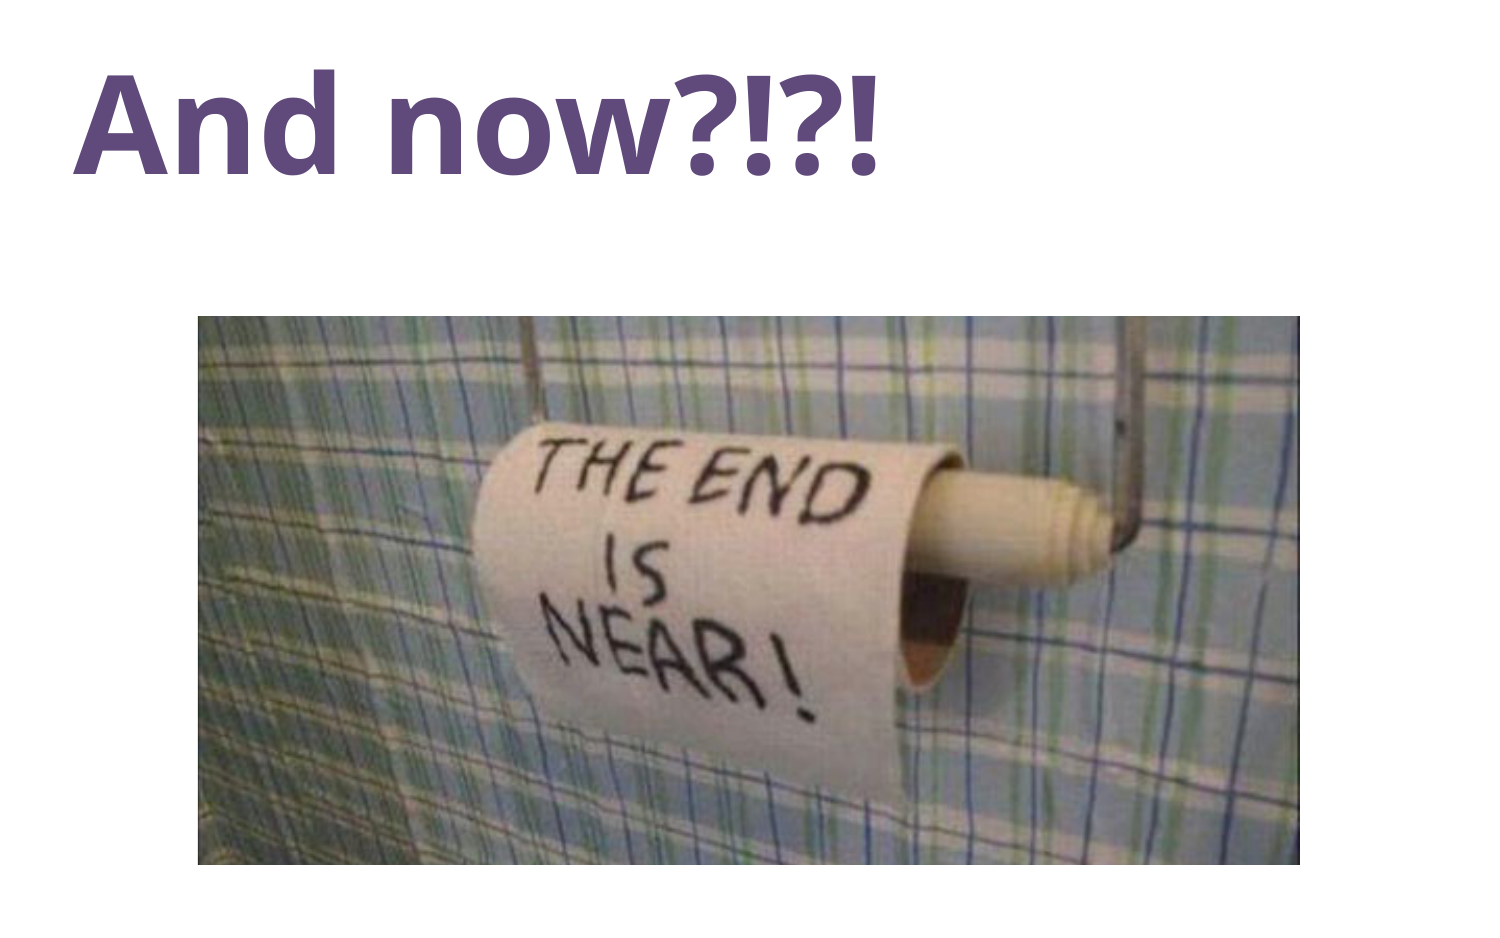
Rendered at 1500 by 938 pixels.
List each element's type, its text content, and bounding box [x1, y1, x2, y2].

text_box And now?!?! [59, 29, 900, 210]
picture [197, 316, 1301, 865]
